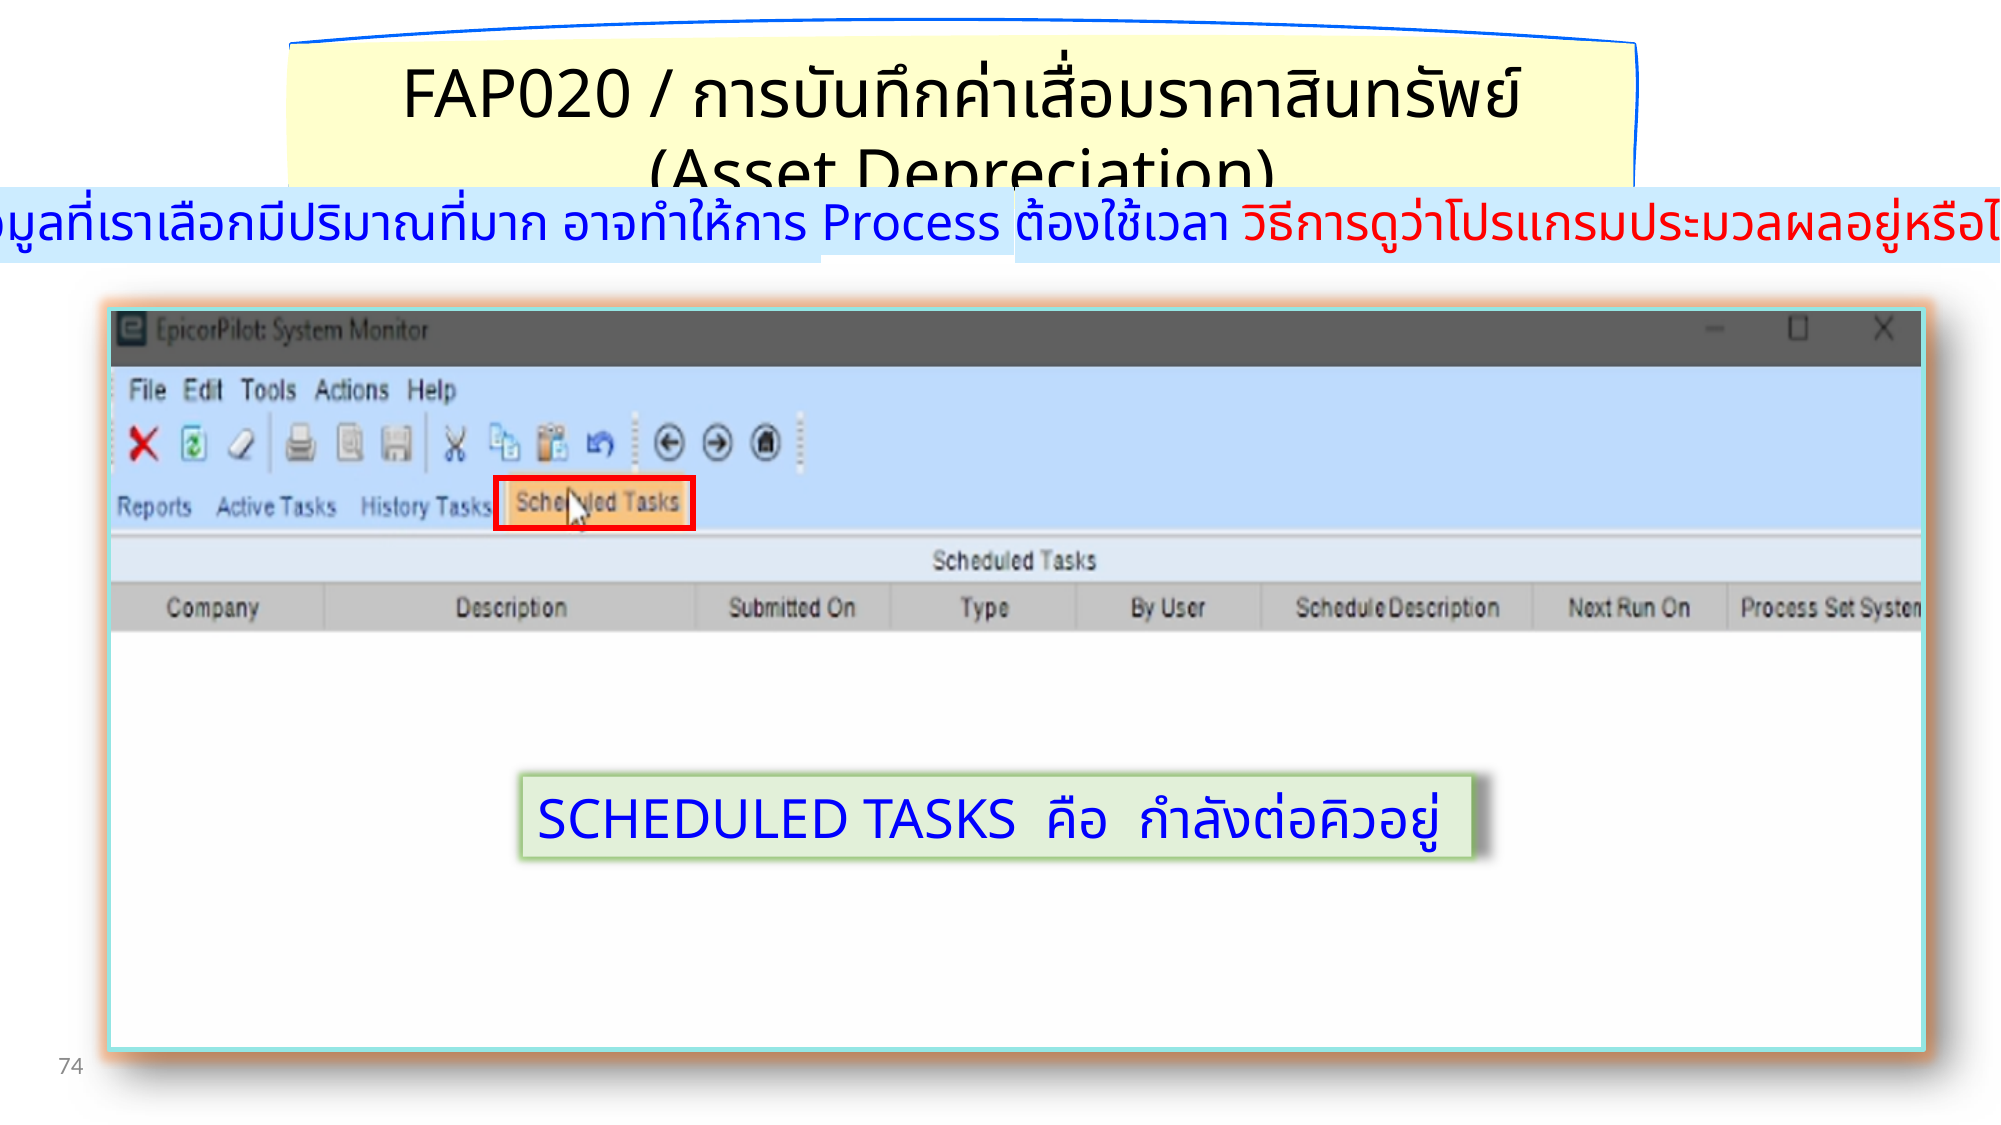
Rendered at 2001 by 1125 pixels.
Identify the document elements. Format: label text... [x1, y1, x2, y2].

slide_number 74 [43, 1035, 494, 1096]
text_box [111, 43, 1922, 1048]
